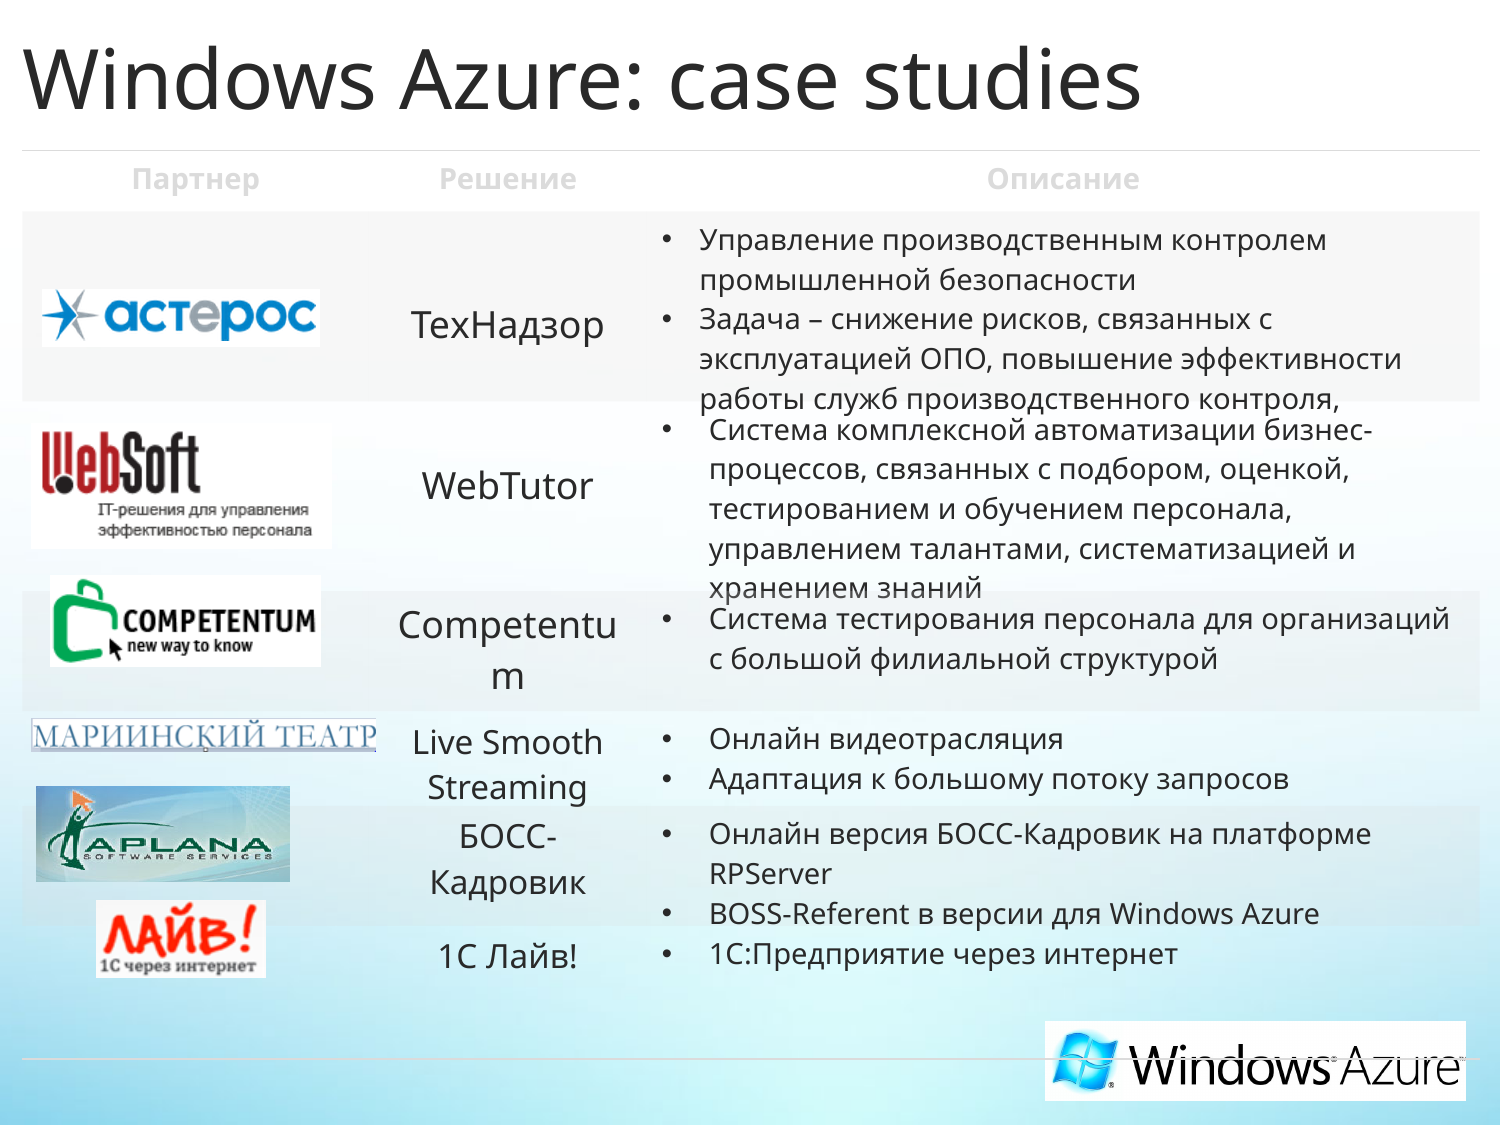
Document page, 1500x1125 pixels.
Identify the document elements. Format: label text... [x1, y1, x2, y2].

table_cell Онлайн версия БОСС-Кадровик на платформе RPServer BOSS-Referent в версии для Windows Azure [647, 806, 1480, 926]
table_cell БОСС-Кадровик [369, 806, 647, 926]
table_cell 1С:Предприятие через интернет [647, 926, 1480, 1058]
table_cell [22, 926, 369, 1058]
table_cell Live Smooth Streaming [369, 711, 647, 806]
table_cell 1С Лайв! [369, 926, 647, 1058]
picture [0, 0, 1500, 1125]
table_header Решение [369, 151, 647, 211]
text_box Windows Azure: case studies [22, 26, 1167, 127]
table_cell Управление производственным контролем промышленной безопасности Задача – снижение рисков, связанных с эксплуатацией ОПО, повышение эффективности работы служб производственного контроля, [647, 211, 1480, 401]
table_header Описание [647, 151, 1480, 211]
table_cell [22, 401, 369, 591]
table_cell ТехНадзор [369, 211, 647, 401]
table_cell [22, 745, 369, 806]
table_cell Система тестирования персонала для организаций с большой филиальной структурой [647, 591, 1480, 711]
table_cell [22, 211, 369, 401]
table_cell Cистема комплексной автоматизации бизнес-процессов, связанных с подбором, оценкой, тестированием и обучением персонала, управлением талантами, систематизацией и хранением знаний [647, 401, 1480, 591]
table_cell WebTutor [369, 401, 647, 591]
table_cell [22, 806, 369, 926]
table_header Партнер [22, 151, 369, 211]
table_cell Competentum [369, 591, 647, 711]
table_cell Онлайн видеотрасляция Адаптация к большому потоку запросов [647, 711, 1480, 806]
table_cell [22, 591, 369, 711]
